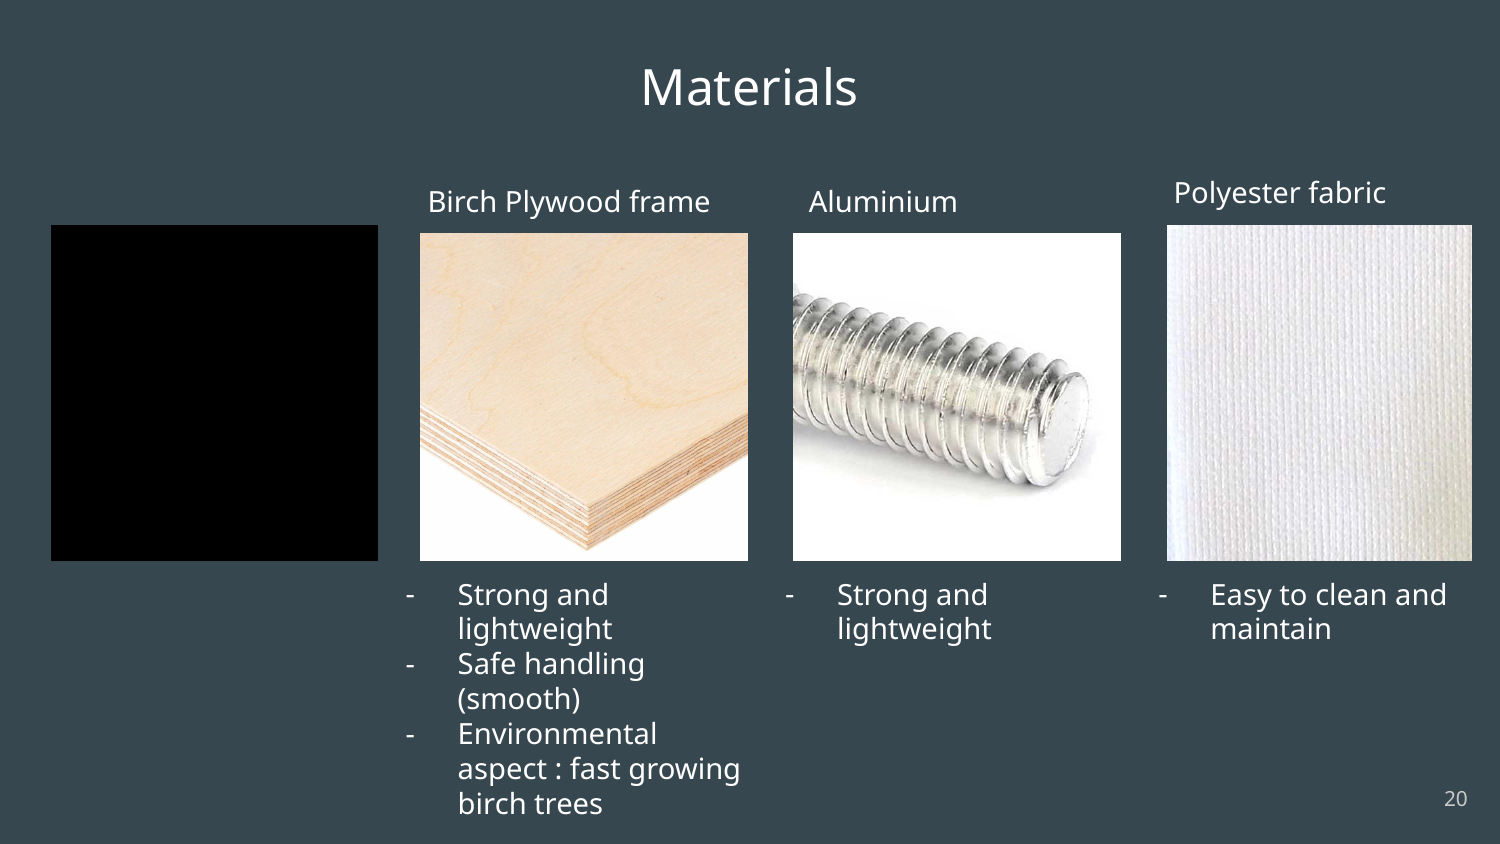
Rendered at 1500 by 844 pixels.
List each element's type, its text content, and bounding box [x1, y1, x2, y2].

list Materials [51, 40, 1449, 136]
text_box Birch Plywood frame [412, 168, 740, 234]
picture [419, 233, 748, 562]
text_box Strong and lightweight Safe handling (smooth) Environmental aspect : fast growing birch trees [367, 560, 779, 844]
text_box Polyester fabric [1158, 159, 1413, 225]
text_box Aluminium [793, 168, 1164, 234]
picture [793, 233, 1121, 562]
slide_number ‹#› [1392, 801, 1483, 833]
text_box Strong and lightweight [747, 560, 1120, 801]
picture [50, 224, 379, 562]
picture [1166, 224, 1472, 562]
text_box Easy to clean and maintain [1120, 560, 1500, 801]
